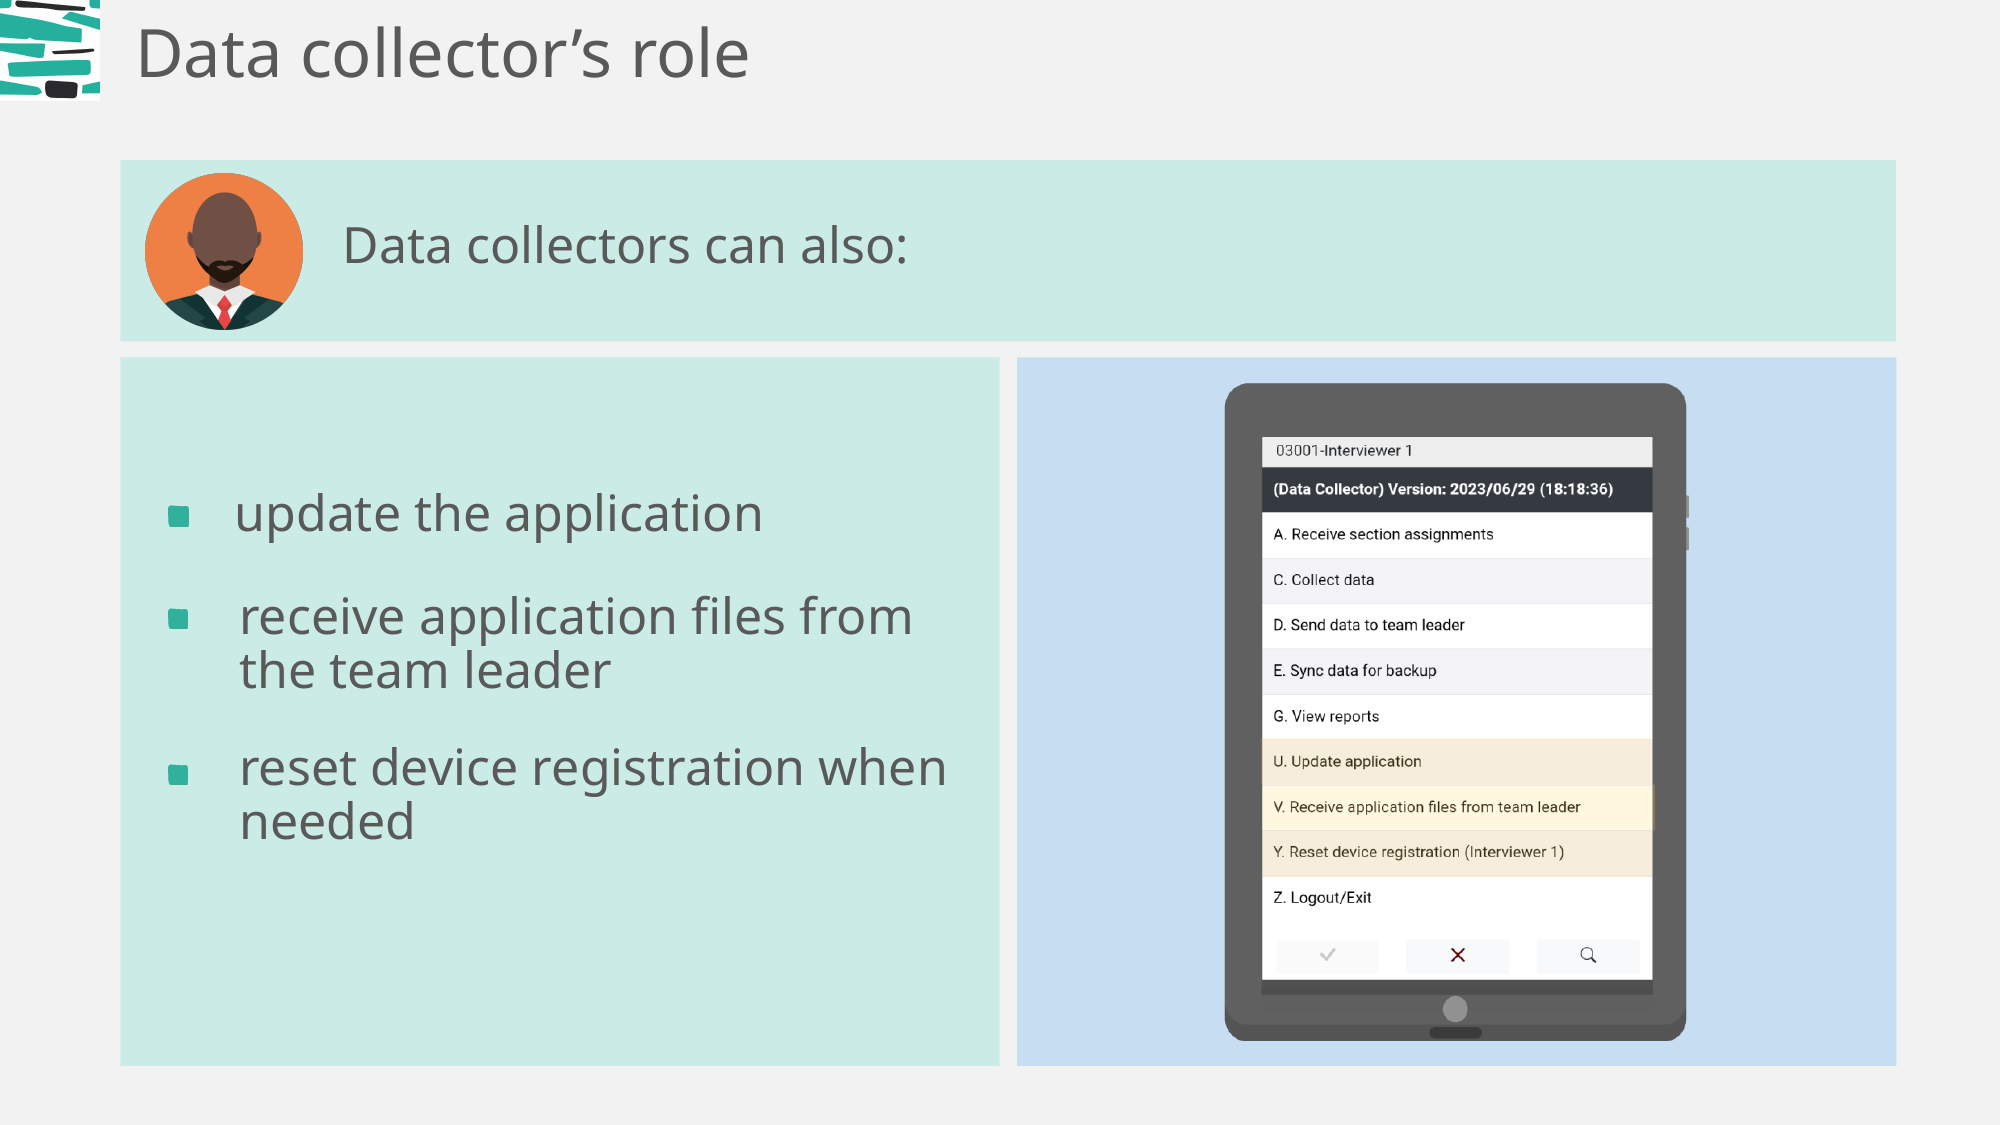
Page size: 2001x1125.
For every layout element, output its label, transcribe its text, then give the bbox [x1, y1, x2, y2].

text_box receive application files from the team leader [224, 583, 984, 707]
picture [167, 505, 189, 527]
text_box update the application [219, 481, 999, 550]
picture [145, 173, 303, 330]
text_box [120, 160, 1897, 342]
picture [1224, 383, 1689, 1041]
picture [167, 764, 188, 785]
text_box [1017, 357, 1897, 1066]
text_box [0, 0, 1780, 101]
text_box reset device registration when needed [224, 734, 984, 858]
text_box Data collectors can also: [327, 213, 1870, 282]
picture [167, 608, 188, 629]
text_box [120, 357, 1000, 1066]
